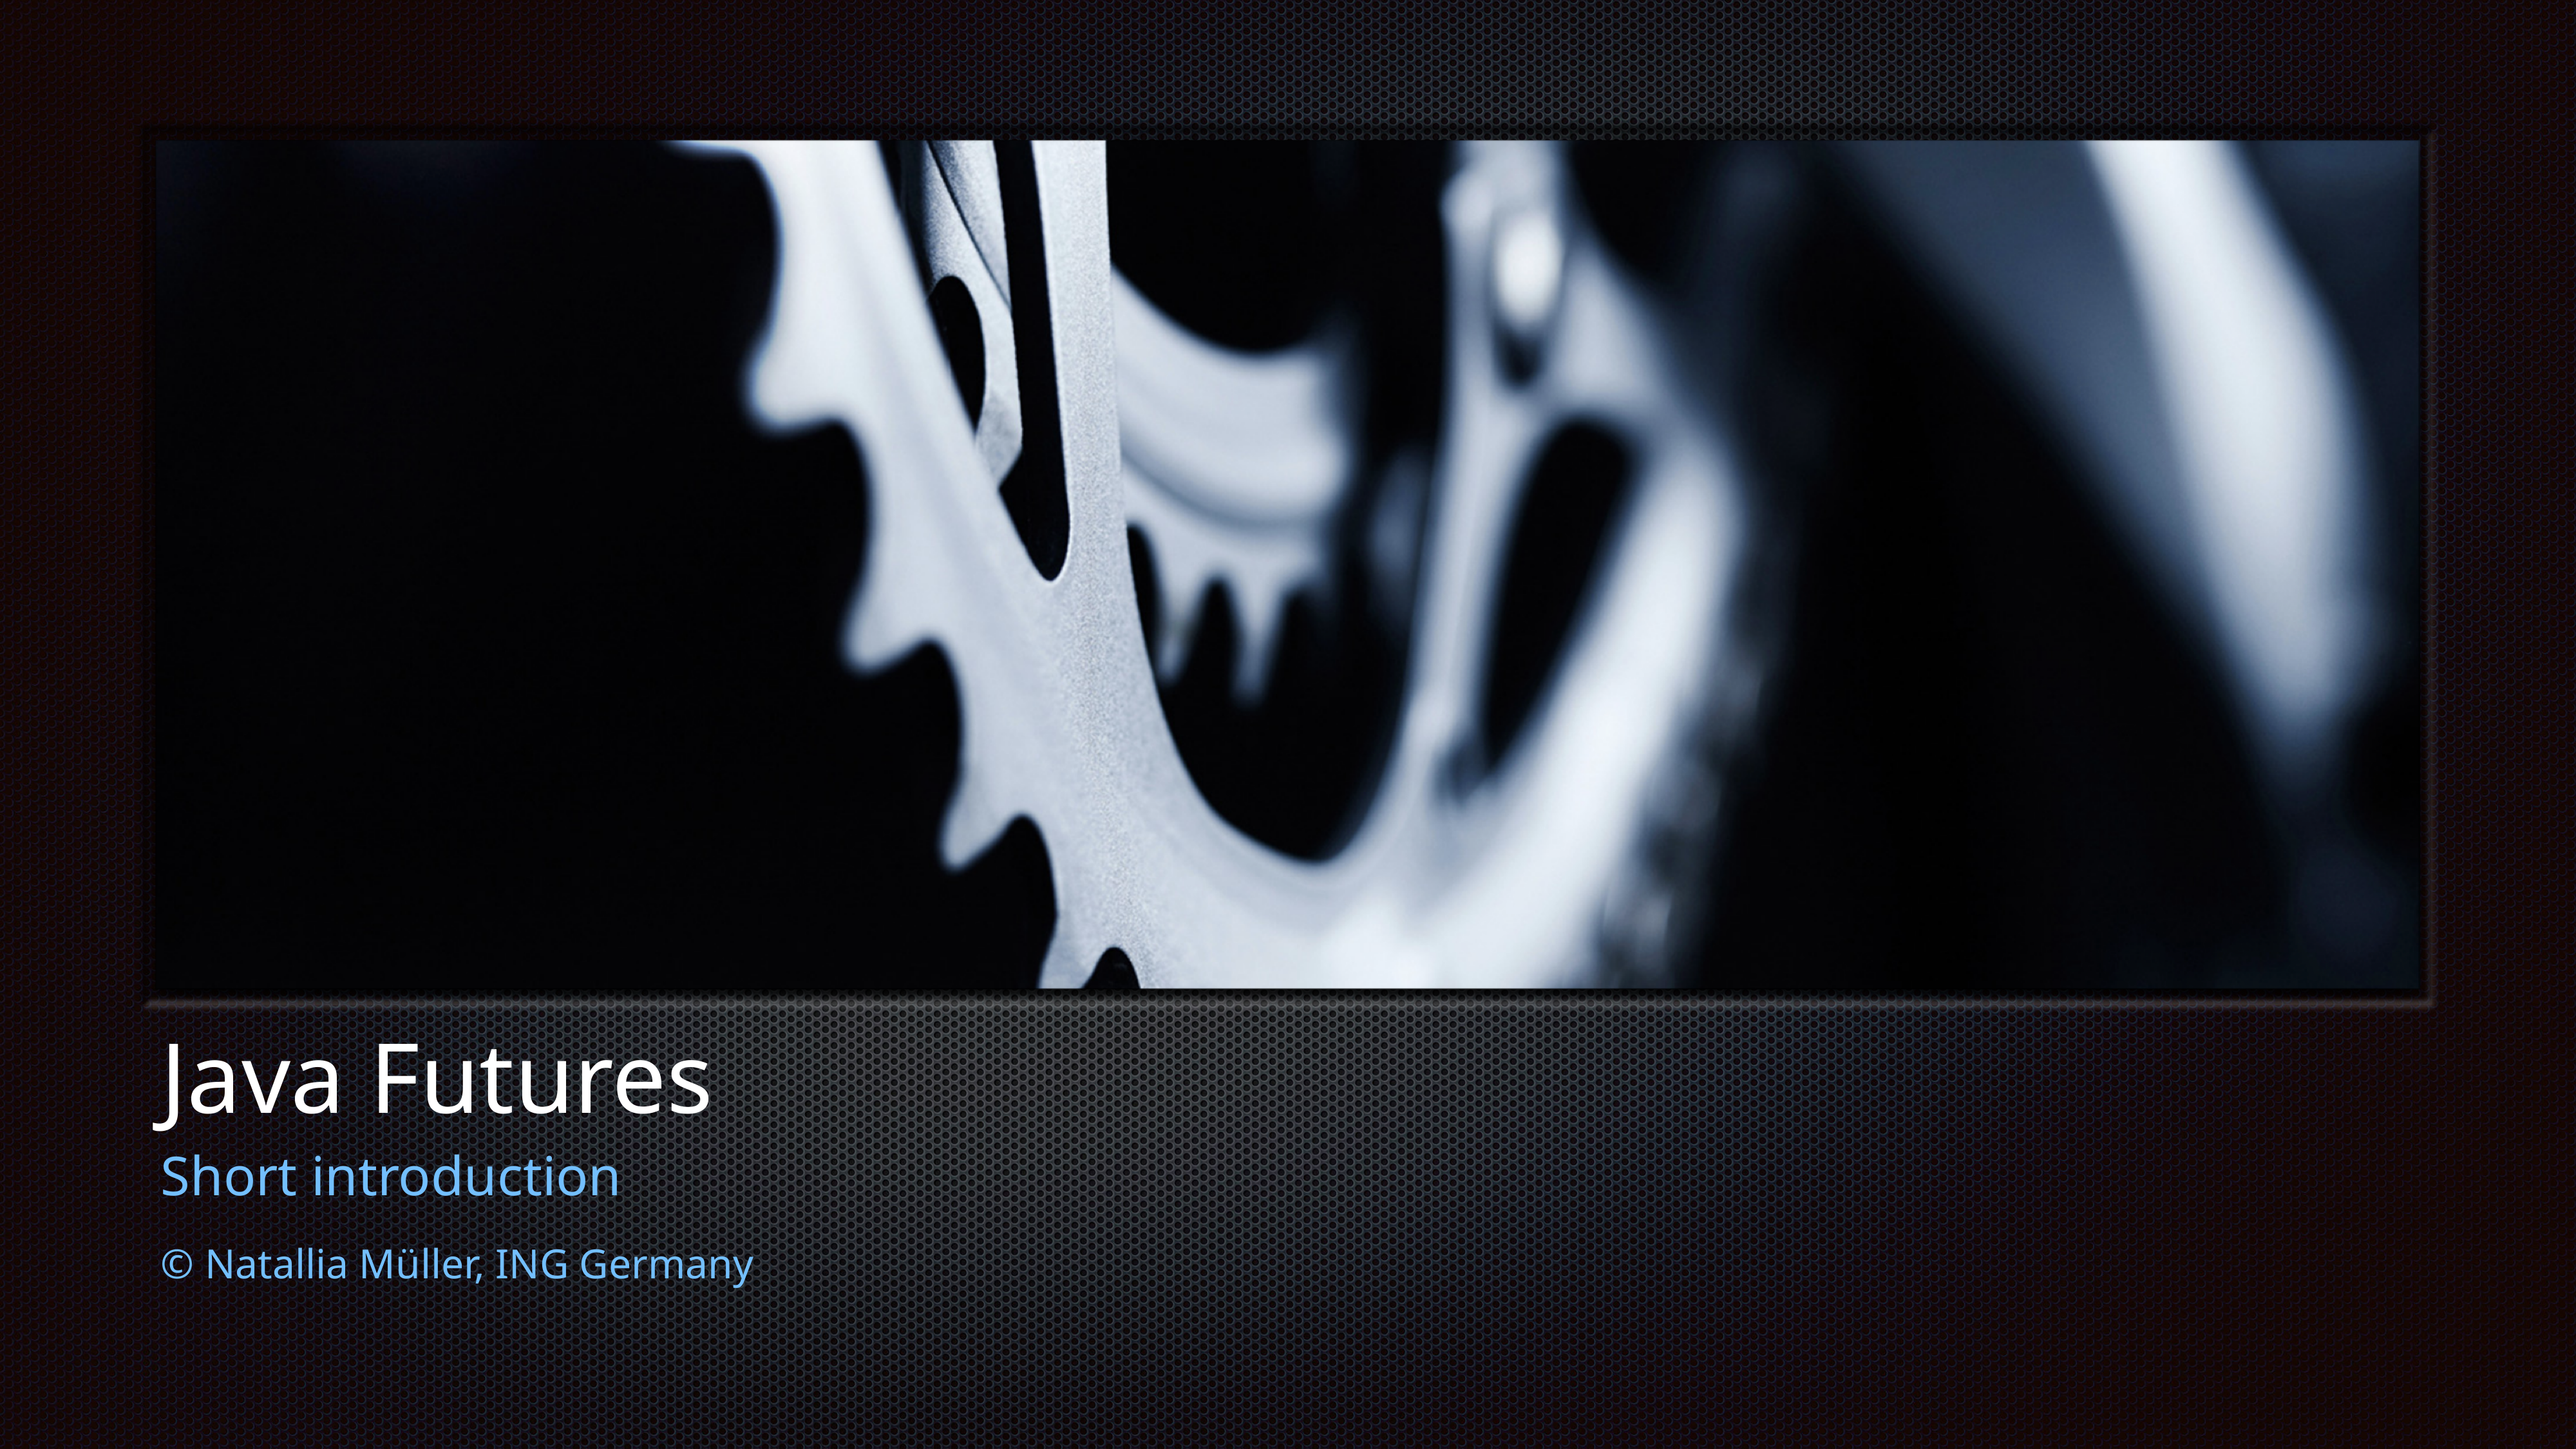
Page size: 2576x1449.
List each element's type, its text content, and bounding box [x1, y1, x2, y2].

list Short introduction © Natallia Müller, ING Germany [155, 1136, 2421, 1351]
title Java Futures [155, 1012, 2421, 1136]
picture [0, 0, 2576, 1449]
